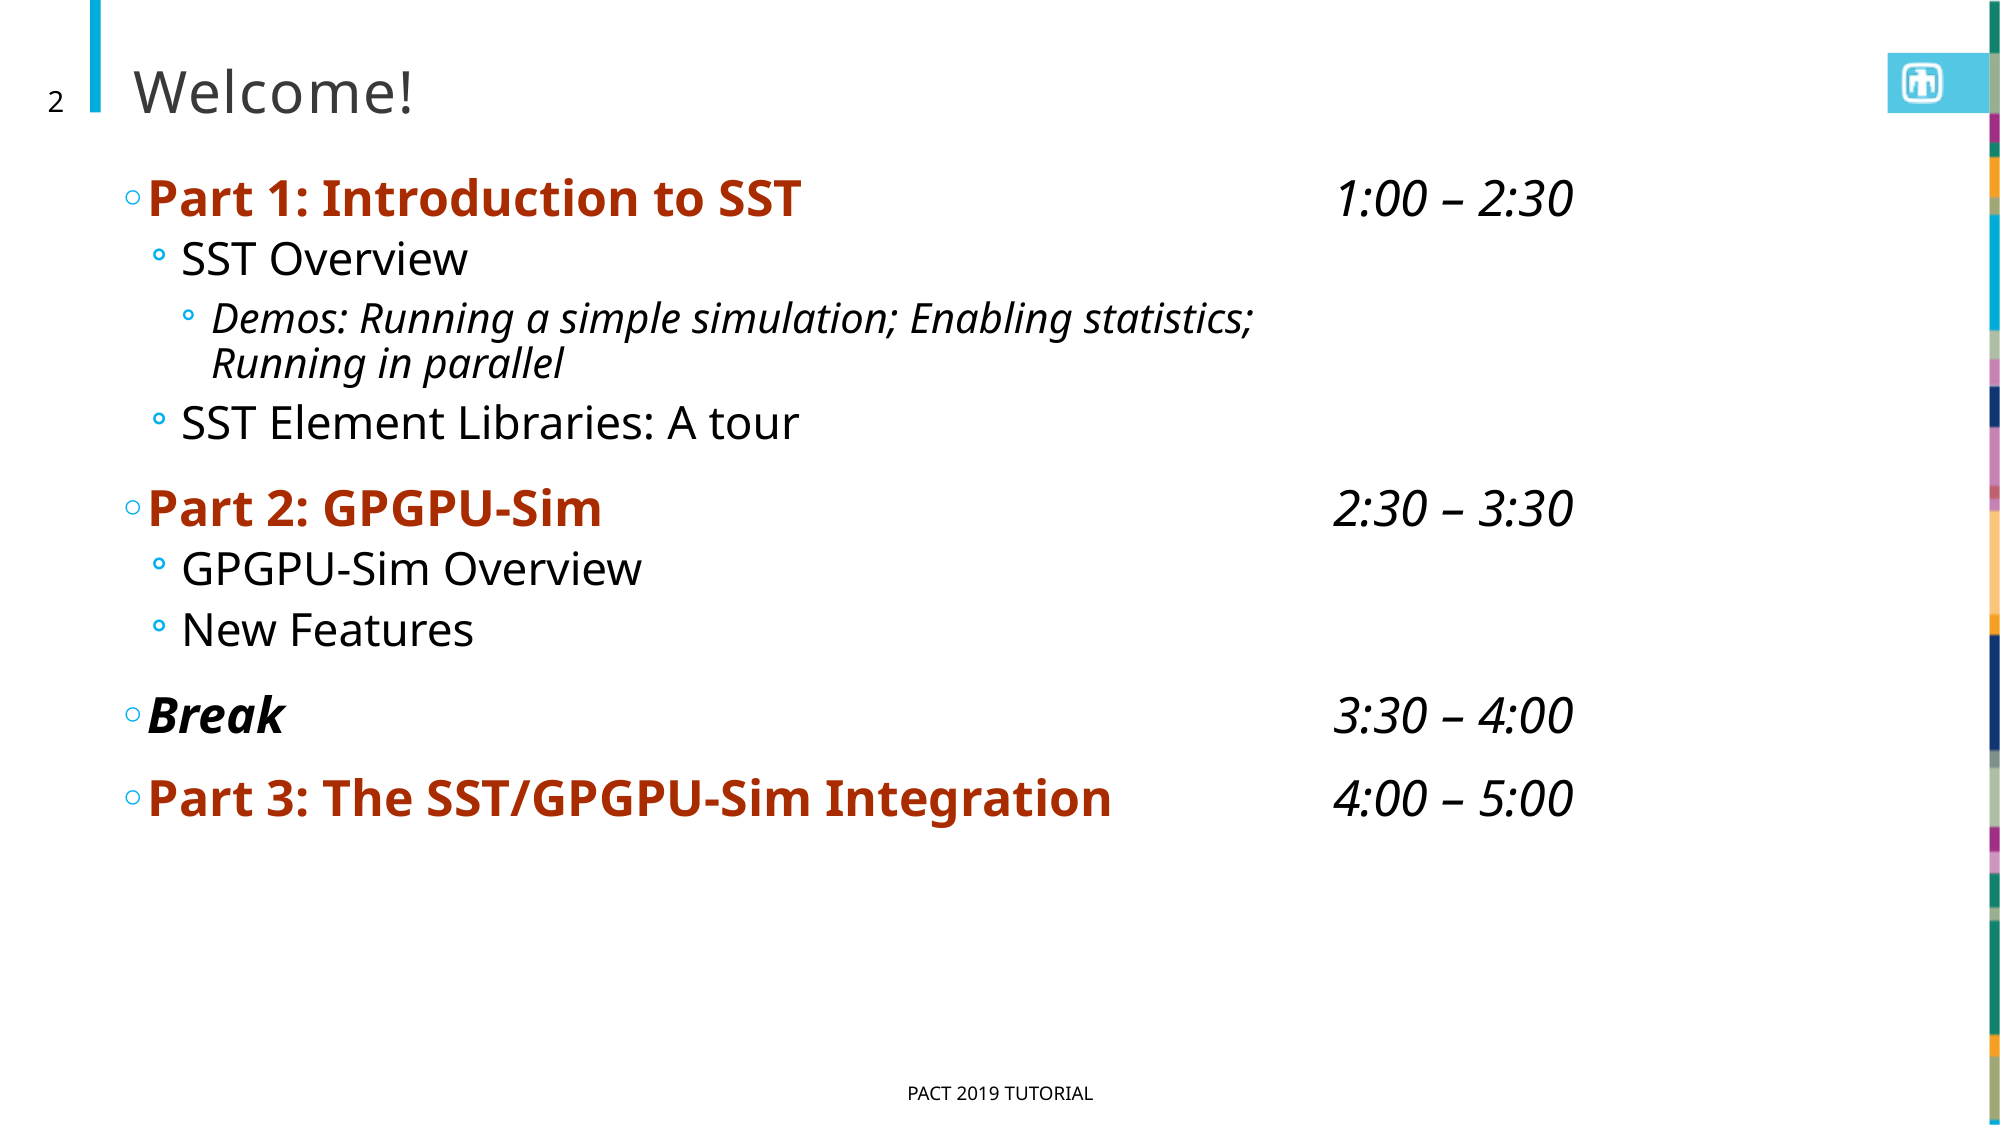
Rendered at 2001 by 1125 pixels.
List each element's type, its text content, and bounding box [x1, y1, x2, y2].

picture [1901, 62, 1944, 104]
slide_number 2 [10, 73, 80, 133]
title Welcome! [118, 39, 1769, 133]
list Part 1: Introduction to SST 1:00 – 2:30 SST Overview Demos: Running a simple simulation; Enabling statistics; Running in parallel SST Element Libraries: A tour Part 2: GPGPU-Sim 2:30 – 3:30 GPGPU-Sim Overview New Features Break 3:30 – 4:00 Part 3: The SST/GPGPU-Sim Integration 4:00 – 5:00 [118, 166, 1927, 1000]
picture [1990, 330, 1999, 1120]
picture [1990, 1, 1999, 215]
footer PACT 2019 Tutorial [604, 1063, 1396, 1124]
